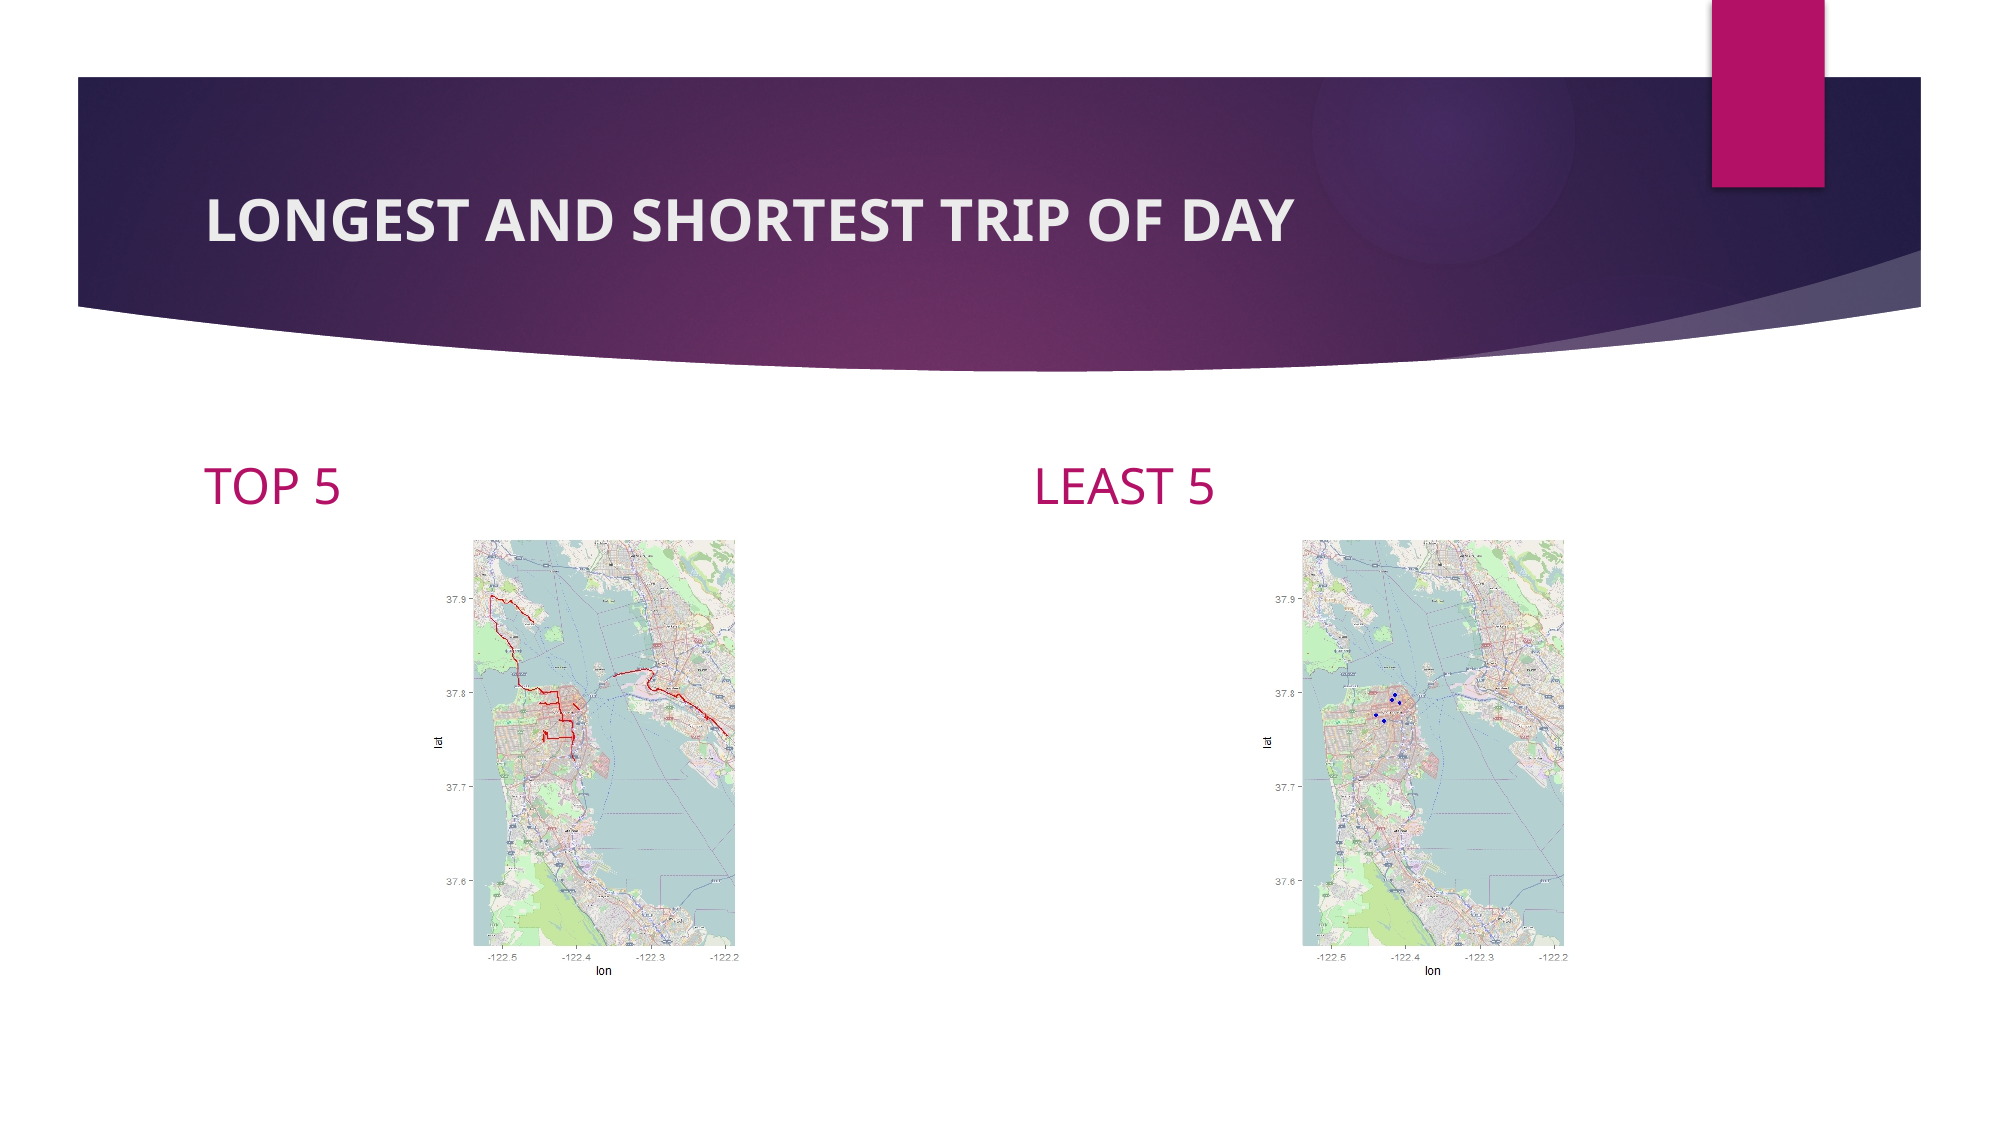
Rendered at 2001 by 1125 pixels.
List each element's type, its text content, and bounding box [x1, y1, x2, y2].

list LEAST 5 [1018, 427, 1810, 522]
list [1104, 521, 1725, 988]
list TOP 5 [189, 427, 981, 522]
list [275, 521, 896, 988]
title LONGEST AND SHORTEST TRIP OF DAY [189, 159, 1627, 276]
